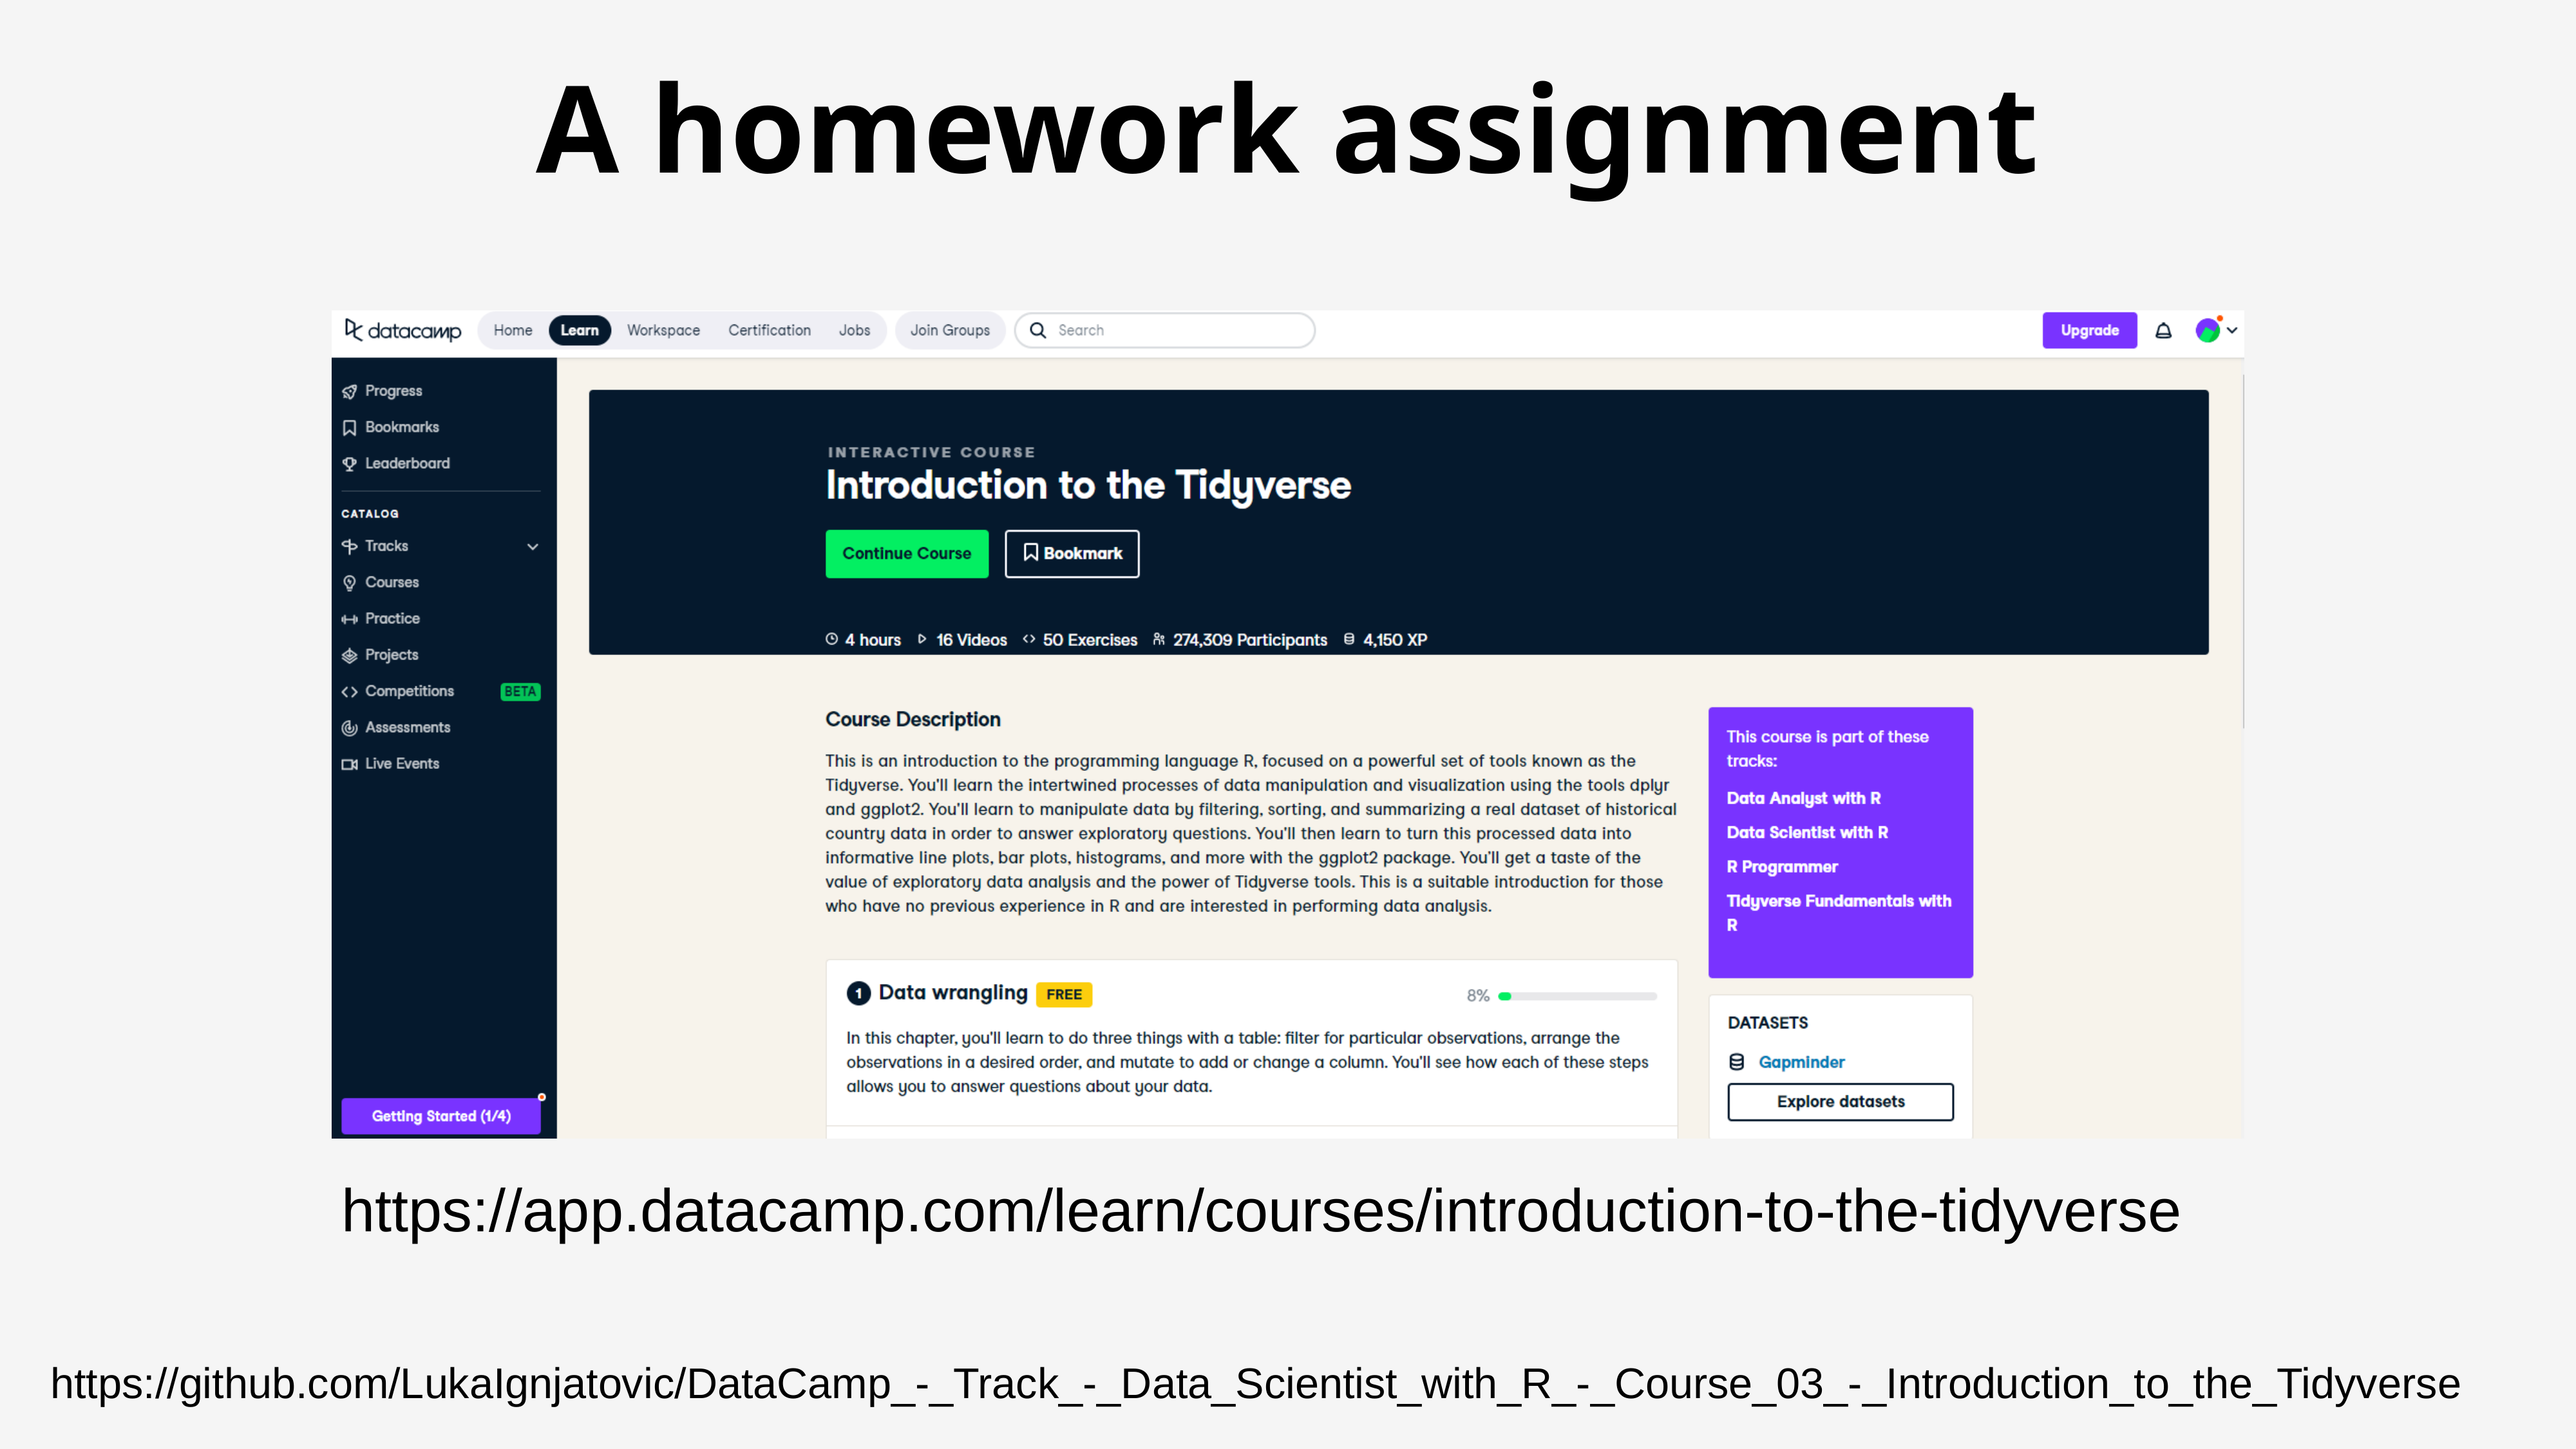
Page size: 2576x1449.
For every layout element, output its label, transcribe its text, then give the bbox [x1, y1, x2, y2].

text_box https://app.datacamp.com/learn/courses/introduction-to-the-tidyverse [332, 1161, 2244, 1253]
picture [332, 310, 2244, 1139]
text_box A homework assignment [478, 44, 2098, 205]
text_box https://github.com/LukaIgnjatovic/DataCamp_-_Track_-_Data_Scientist_with_R_-_Course_03_-_Introduction_to_the_Tidyverse [41, 1346, 2576, 1417]
